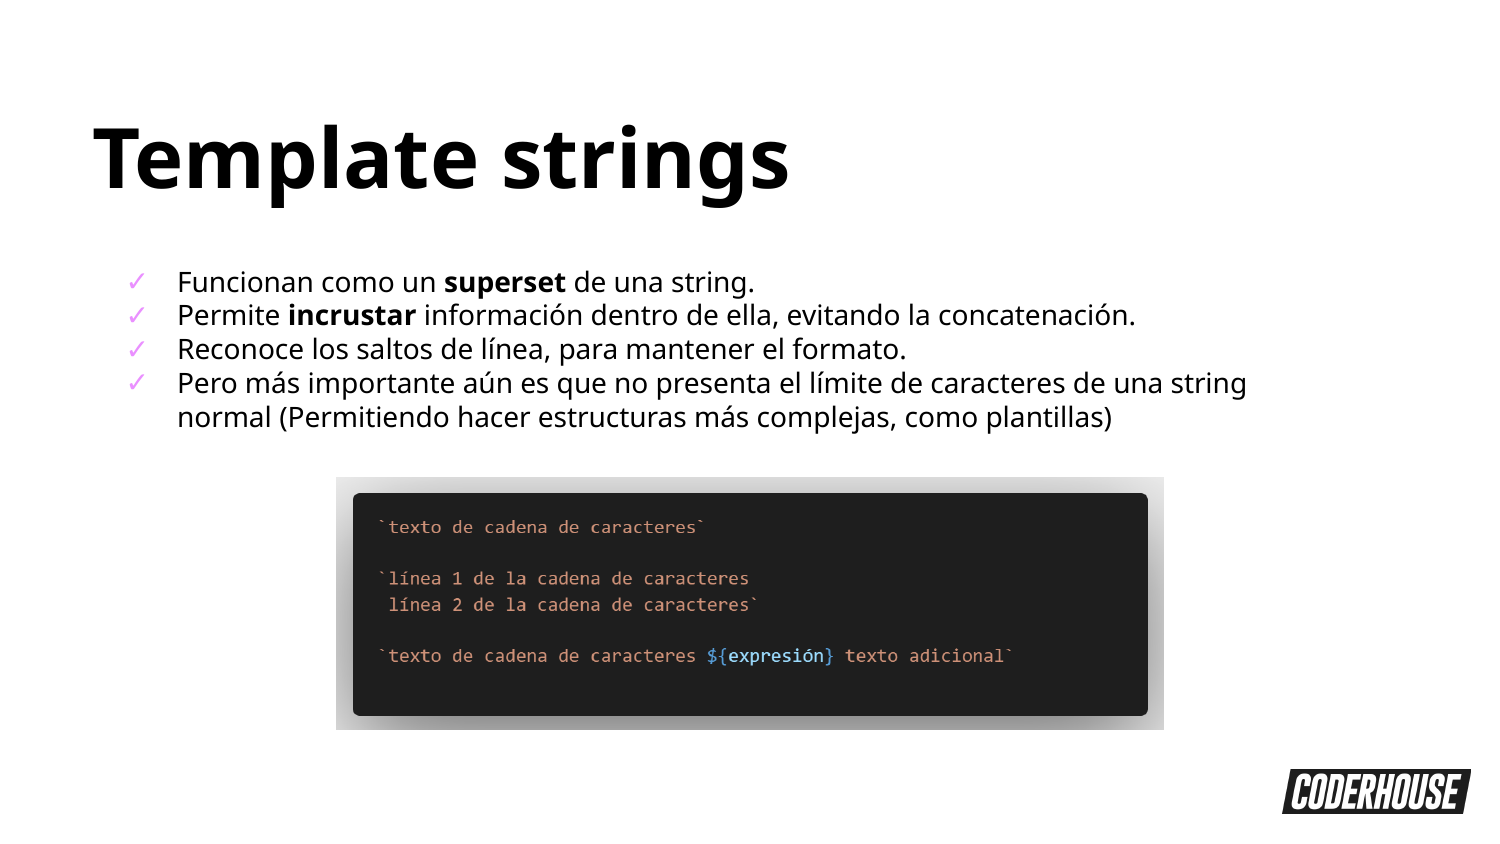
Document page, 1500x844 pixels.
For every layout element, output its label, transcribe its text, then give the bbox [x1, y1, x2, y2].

picture [1281, 769, 1471, 814]
picture [336, 477, 1164, 731]
text_box Funcionan como un superset de una string. Permite incrustar información dentro de ella, evitando la concatenación. Reconoce los saltos de línea, para mantener el formato. Pero más importante aún es que no presenta el límite de caracteres de una string normal (Permitiendo hacer estructuras más complejas, como plantillas) [87, 249, 1344, 448]
text_box Template strings [77, 101, 1414, 222]
